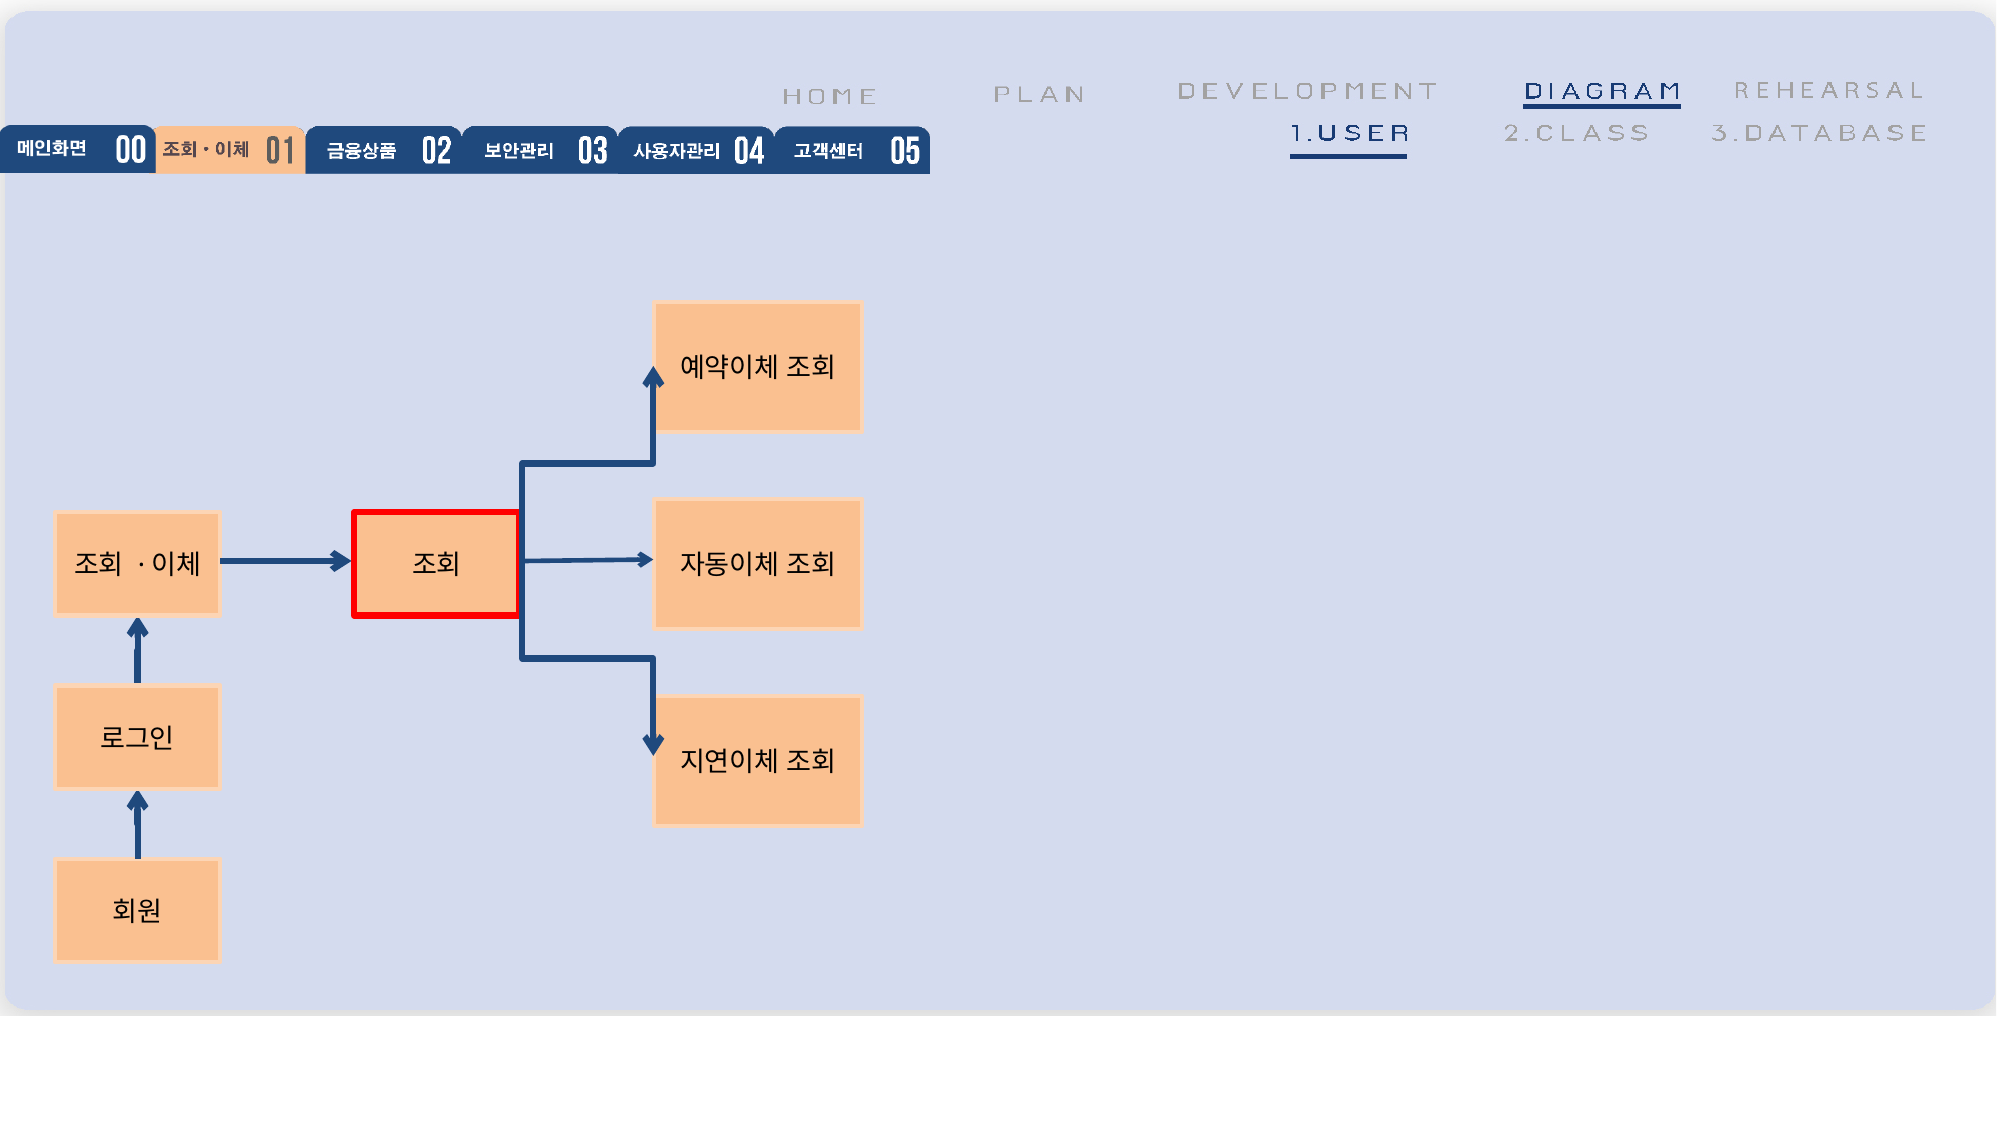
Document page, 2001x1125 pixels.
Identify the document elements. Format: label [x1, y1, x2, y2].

text_box [54, 512, 221, 963]
text_box [521, 365, 654, 757]
picture [0, 0, 1997, 1016]
